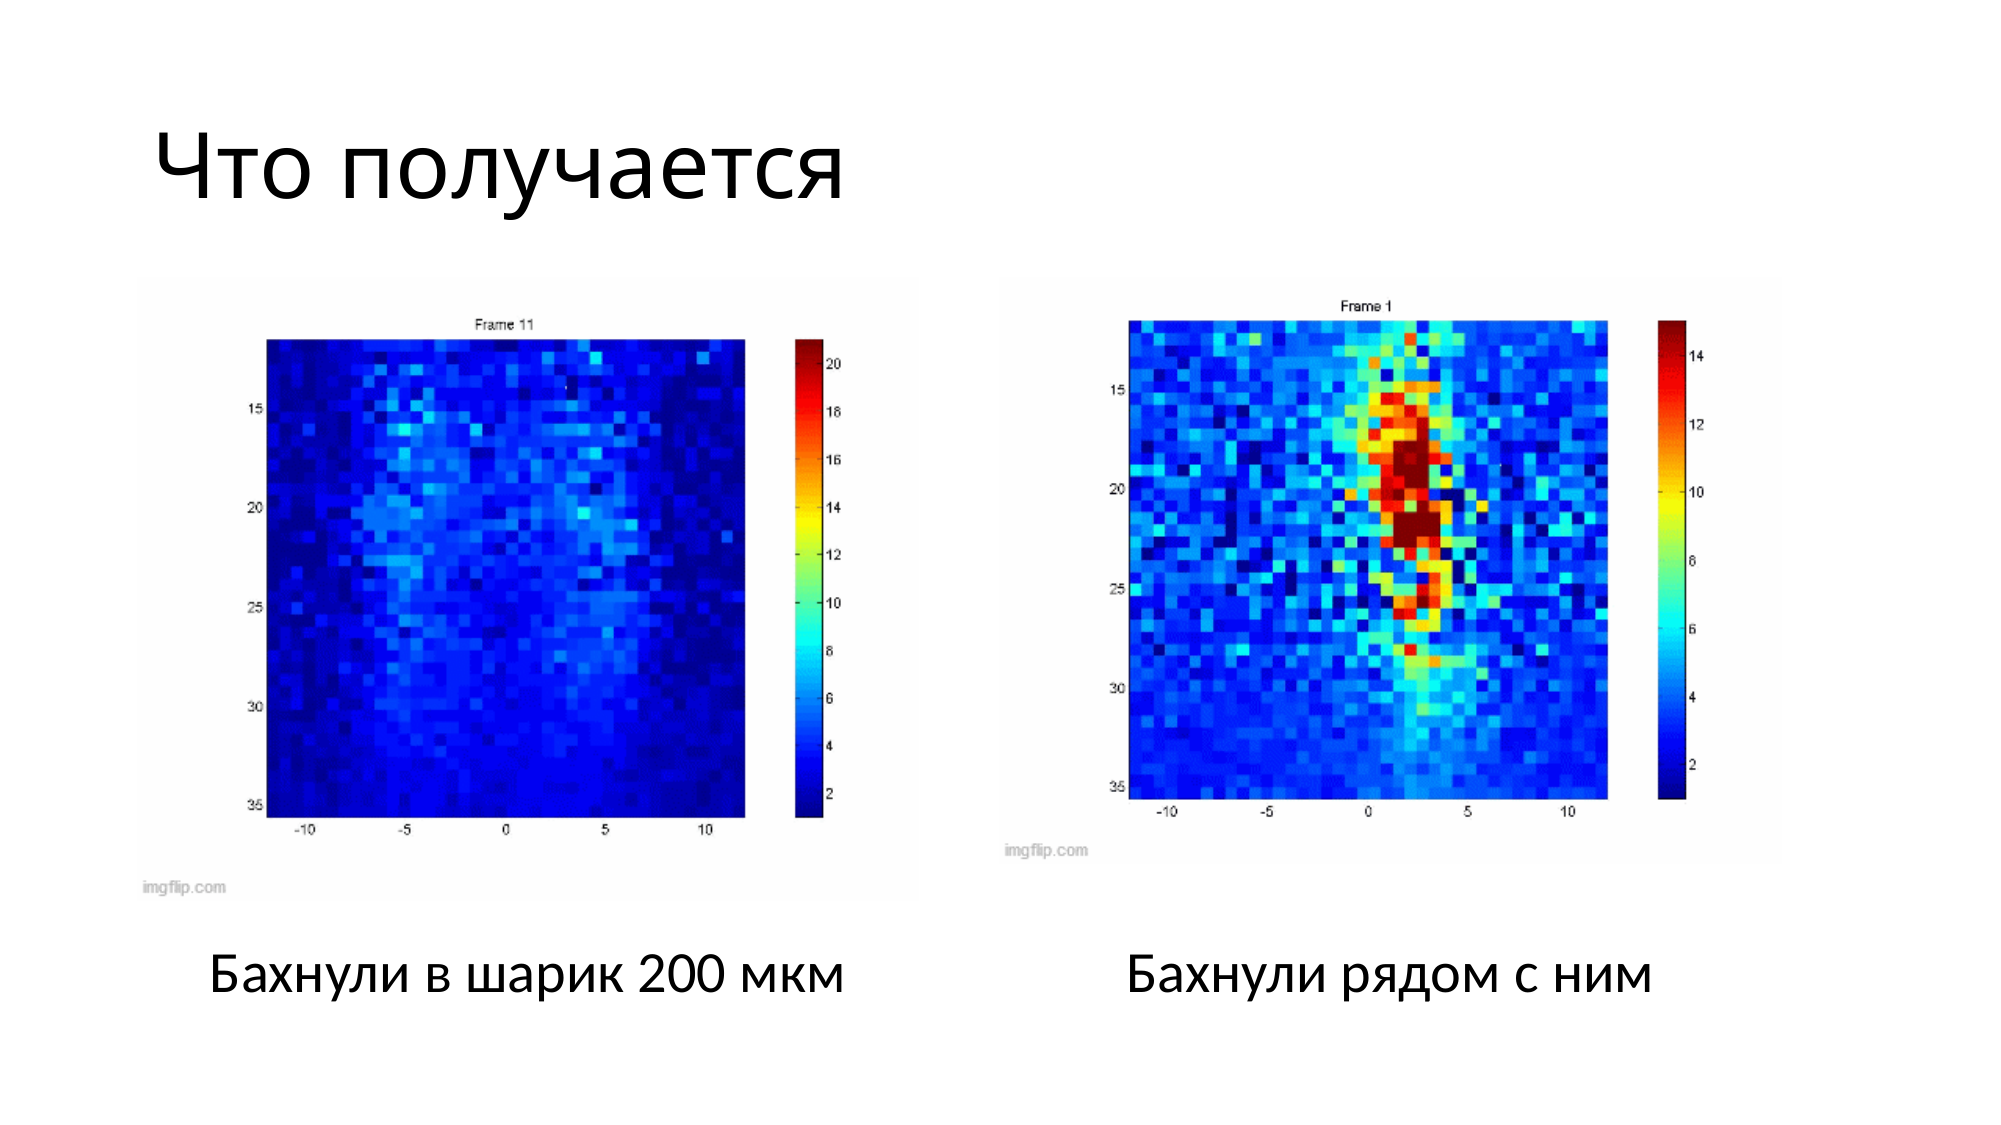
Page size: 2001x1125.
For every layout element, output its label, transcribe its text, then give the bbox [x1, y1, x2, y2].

text_box Бахнули рядом с ним [1111, 926, 1670, 1012]
text_box Бахнули в шарик 200 мкм [195, 926, 862, 1012]
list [137, 277, 919, 901]
picture [999, 277, 1782, 864]
title Что получается [137, 59, 1863, 278]
